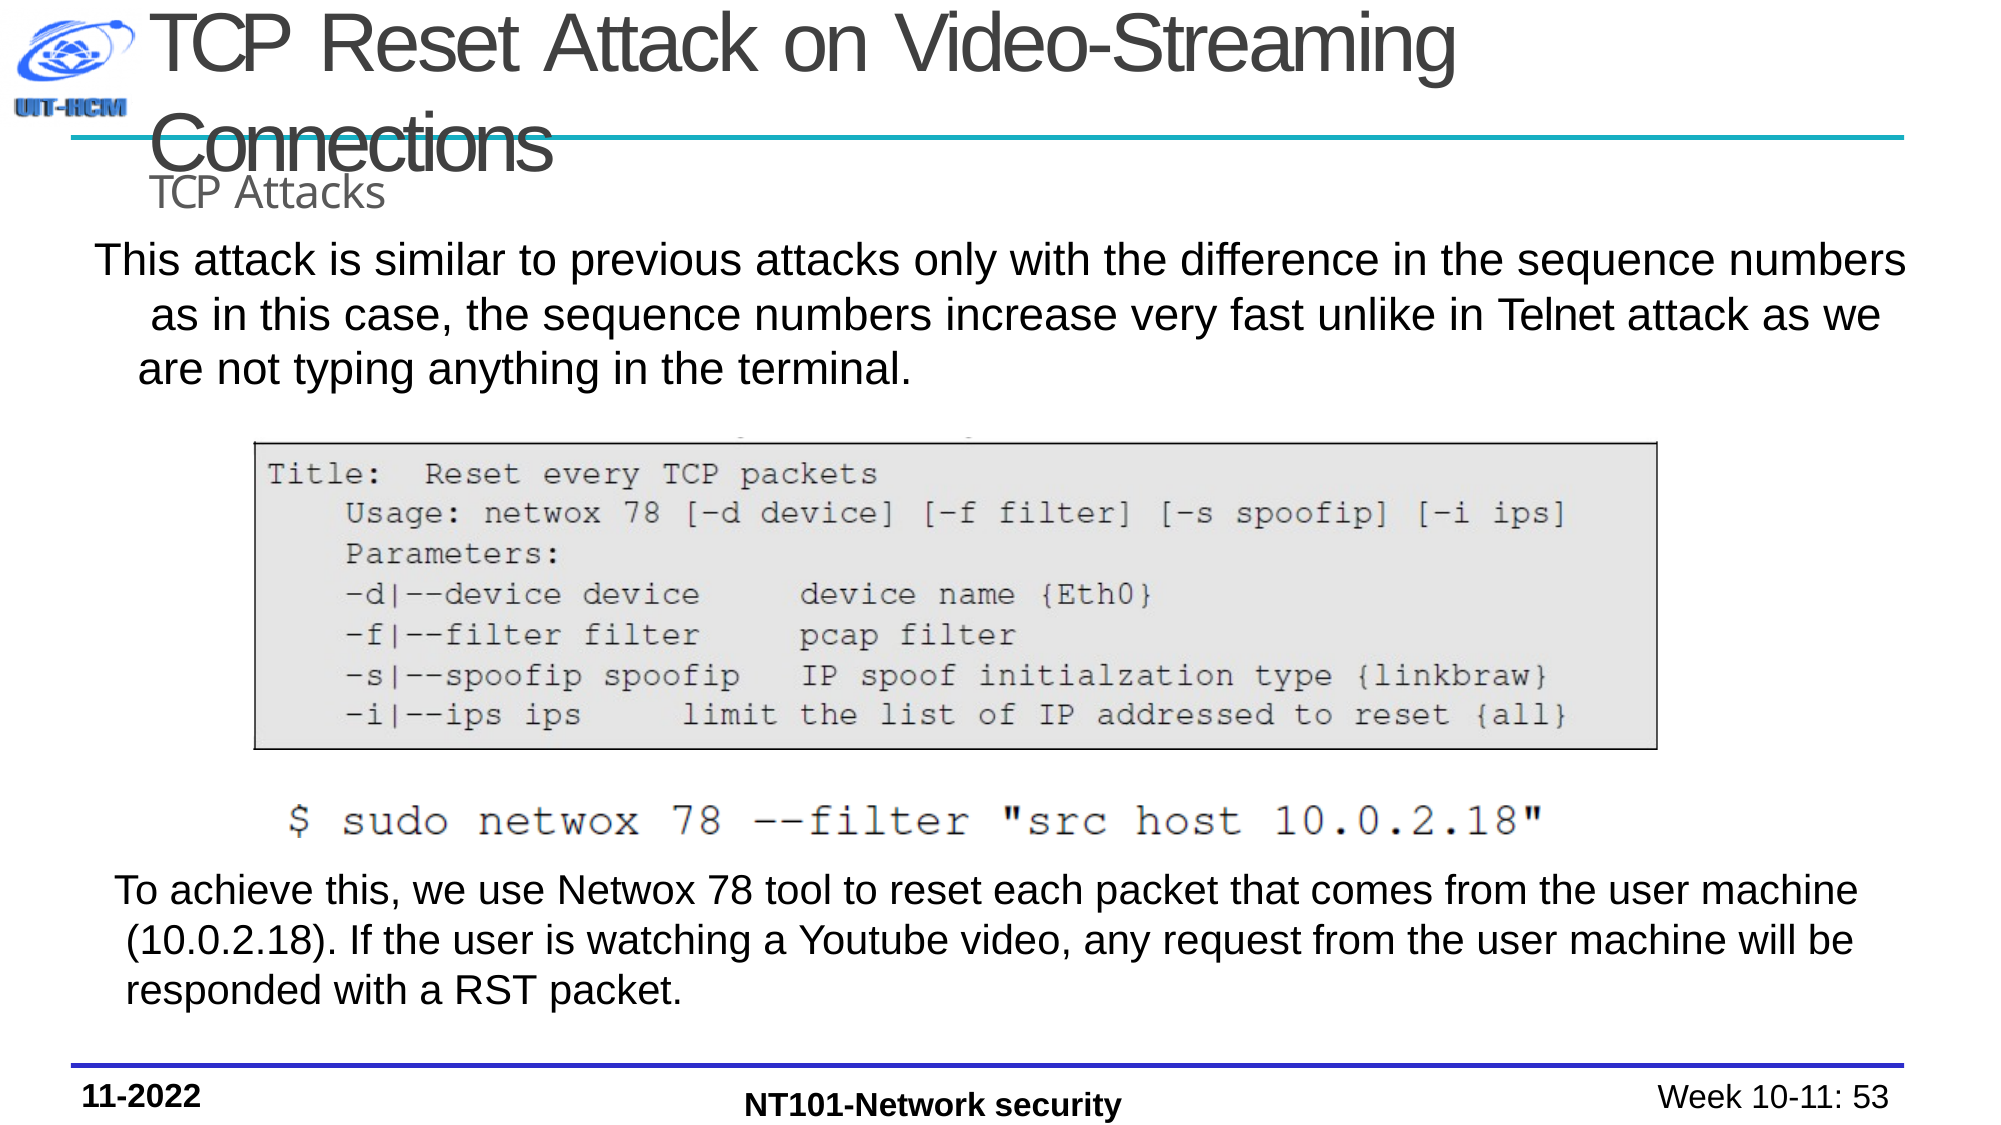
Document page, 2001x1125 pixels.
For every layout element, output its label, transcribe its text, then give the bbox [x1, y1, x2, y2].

text_box [253, 437, 1658, 750]
text_box [288, 804, 1541, 838]
title TCP Reset Attack on Video-Streaming Connections [146, 0, 1865, 188]
text_box TCP Attacks This attack is similar to previous attacks only with the difference in the sequence numbers as in this case, the sequence numbers increase very fast unlike in Telnet attack as we are not typing anything in the terminal. [91, 149, 1914, 395]
text_box To achieve this, we use Netwox 78 tool to reset each packet that comes from the user machine (10.0.2.18). If the user is watching a Youtube video, any request from the user machine will be responded with a RST packet. [111, 860, 1865, 1013]
picture [0, 8, 146, 127]
